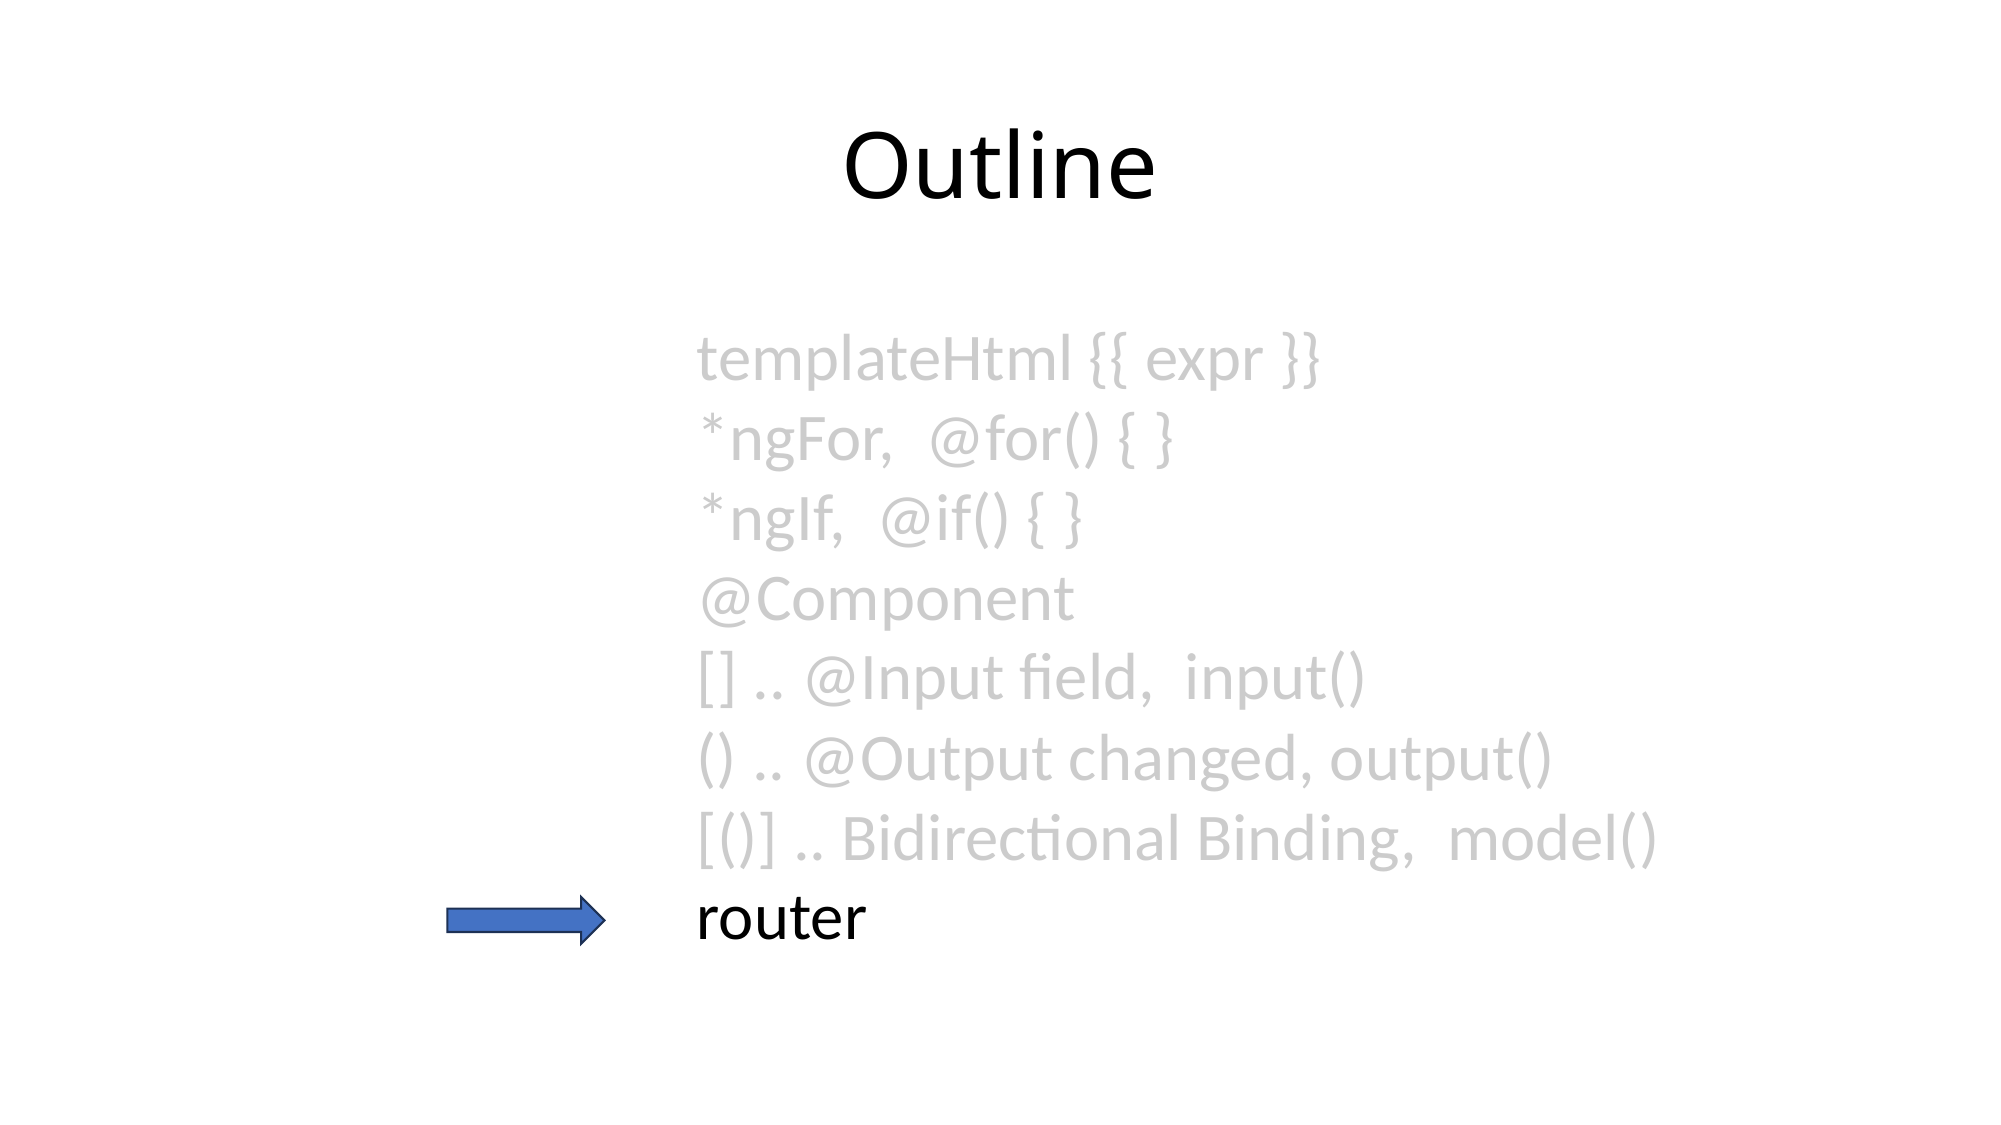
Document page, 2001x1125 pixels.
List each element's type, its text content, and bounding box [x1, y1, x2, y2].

text_box [446, 894, 606, 947]
text_box [603, 265, 1683, 882]
text_box templateHtml {{ expr }} *ngFor, @for() { } *ngIf, @if() { } @Component [] .. @Input field, input() () .. @Output changed, output() [()] .. Bidirectional Binding, model() router [681, 882, 1676, 961]
title Outline [137, 59, 1863, 278]
